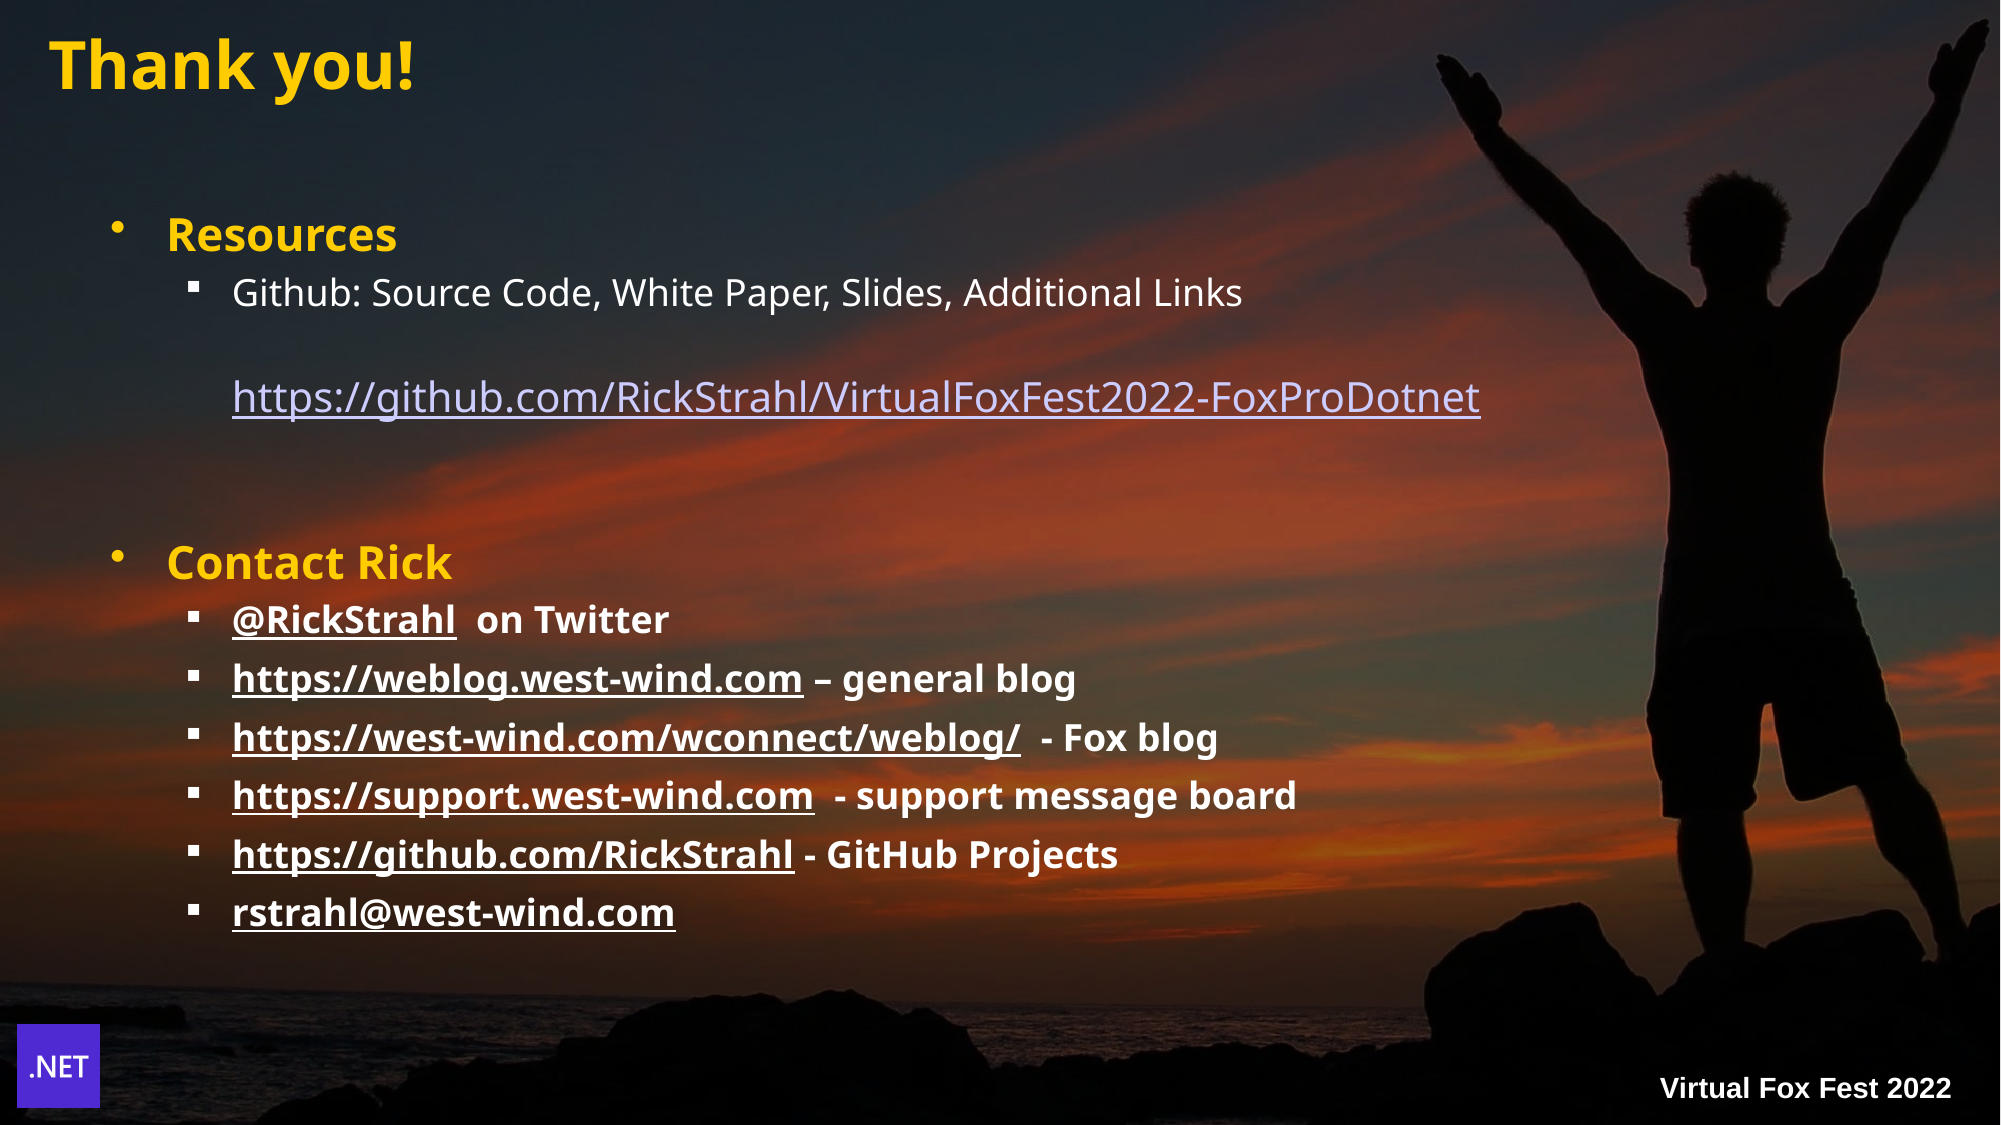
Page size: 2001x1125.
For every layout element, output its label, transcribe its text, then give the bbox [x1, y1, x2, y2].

list Resources Github: Source Code, White Paper, Slides, Additional Links https://github.com/RickStrahl/VirtualFoxFest2022-FoxProDotnet Contact Rick @RickStrahl on Twitter https://weblog.west-wind.com – general blog https://west-wind.com/wconnect/weblog/ - Fox blog https://support.west-wind.com - support message board https://github.com/RickStrahl - GitHub Projects rstrahl@west-wind.com [87, 187, 1971, 1025]
title Thank you! [33, 24, 1734, 100]
picture [0, 0, 2001, 1125]
